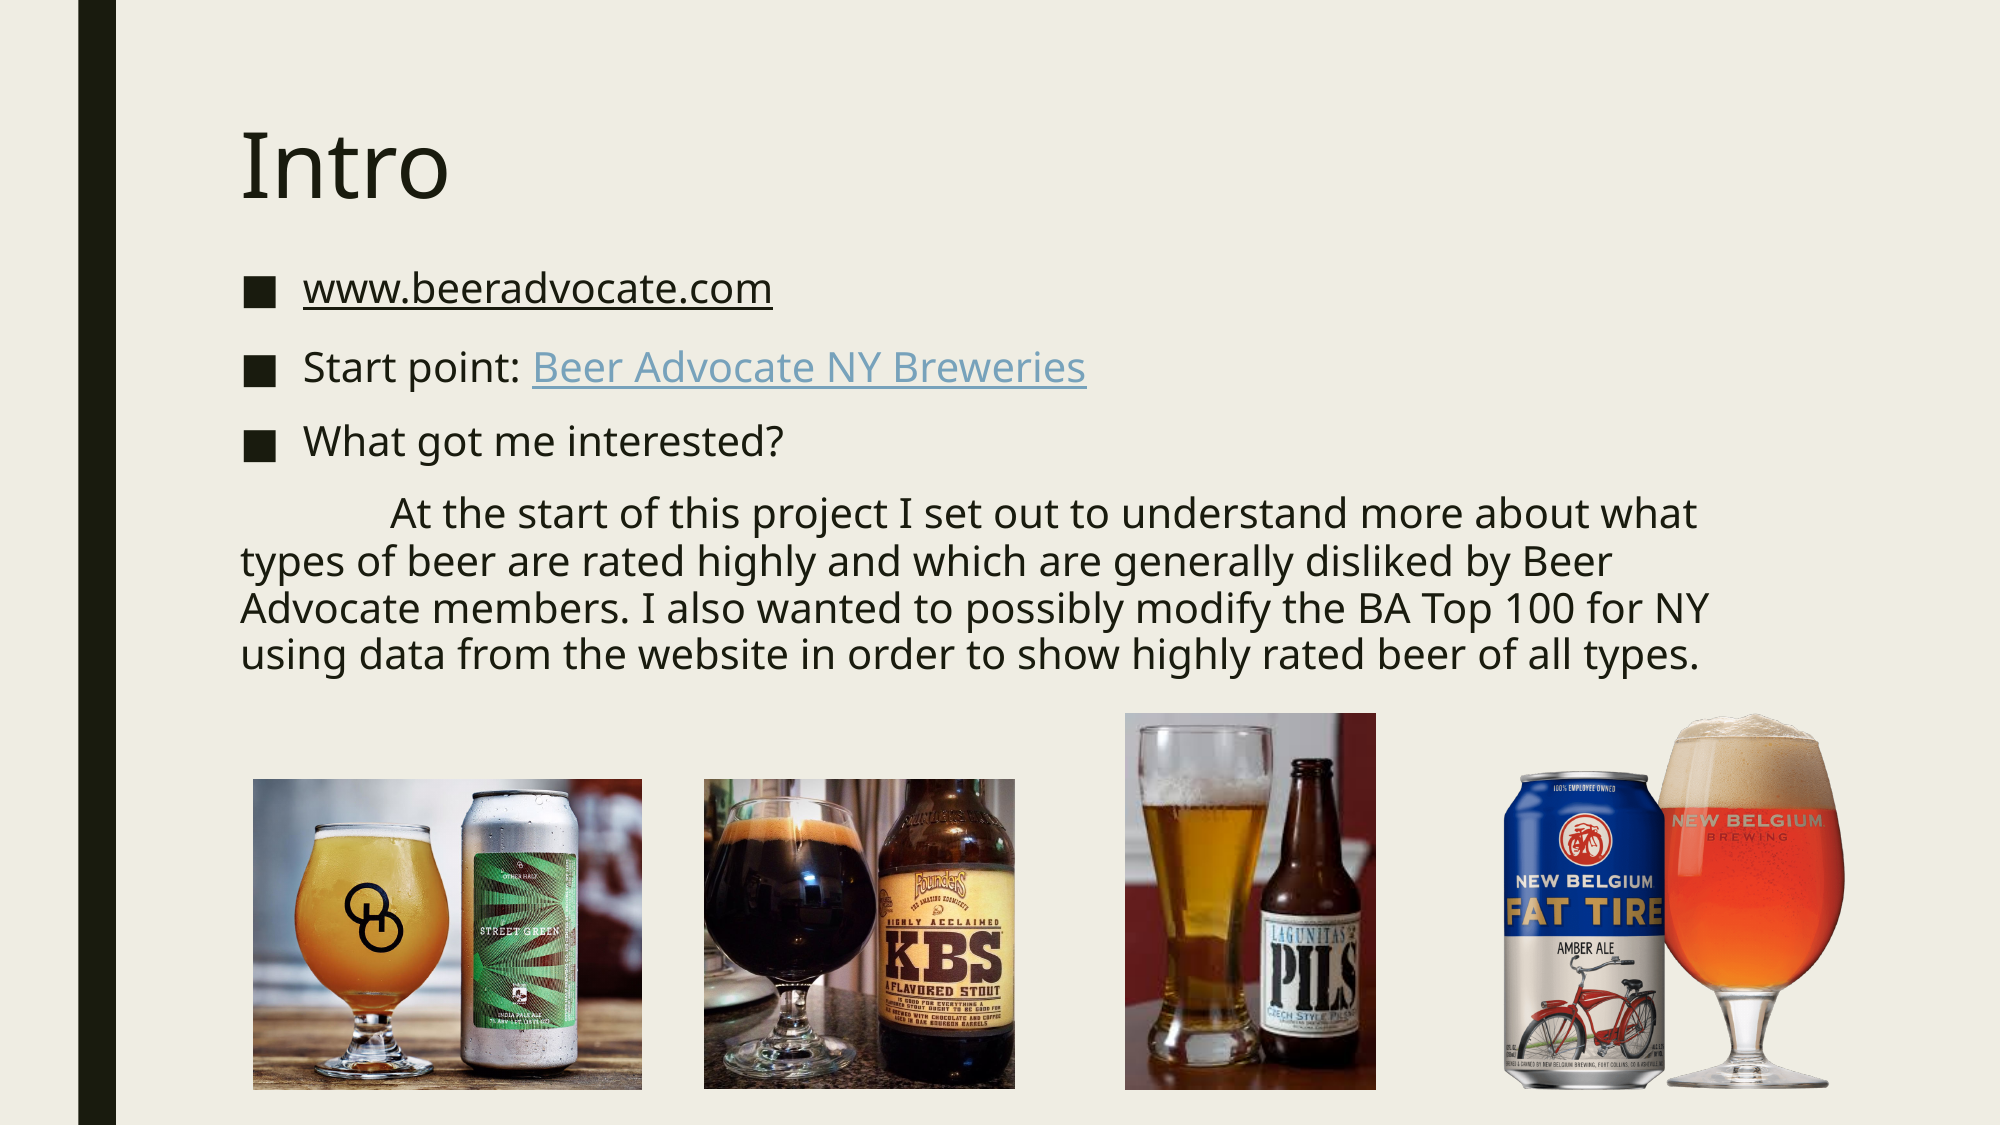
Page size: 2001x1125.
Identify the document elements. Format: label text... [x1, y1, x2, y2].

picture [253, 779, 642, 1091]
picture [1503, 713, 1845, 1091]
title Intro [225, 112, 1800, 254]
picture [1124, 713, 1376, 1091]
list www.beeradvocate.com Start point: Beer Advocate NY Breweries What got me interested? At the start of this project I set out to understand more about what types of beer are rated highly and which are generally disliked by Beer Advocate members. I also wanted to possibly modify the BA Top 100 for NY using data from the website in order to show highly rated beer of all types. [225, 254, 1800, 963]
picture [704, 779, 1015, 1089]
